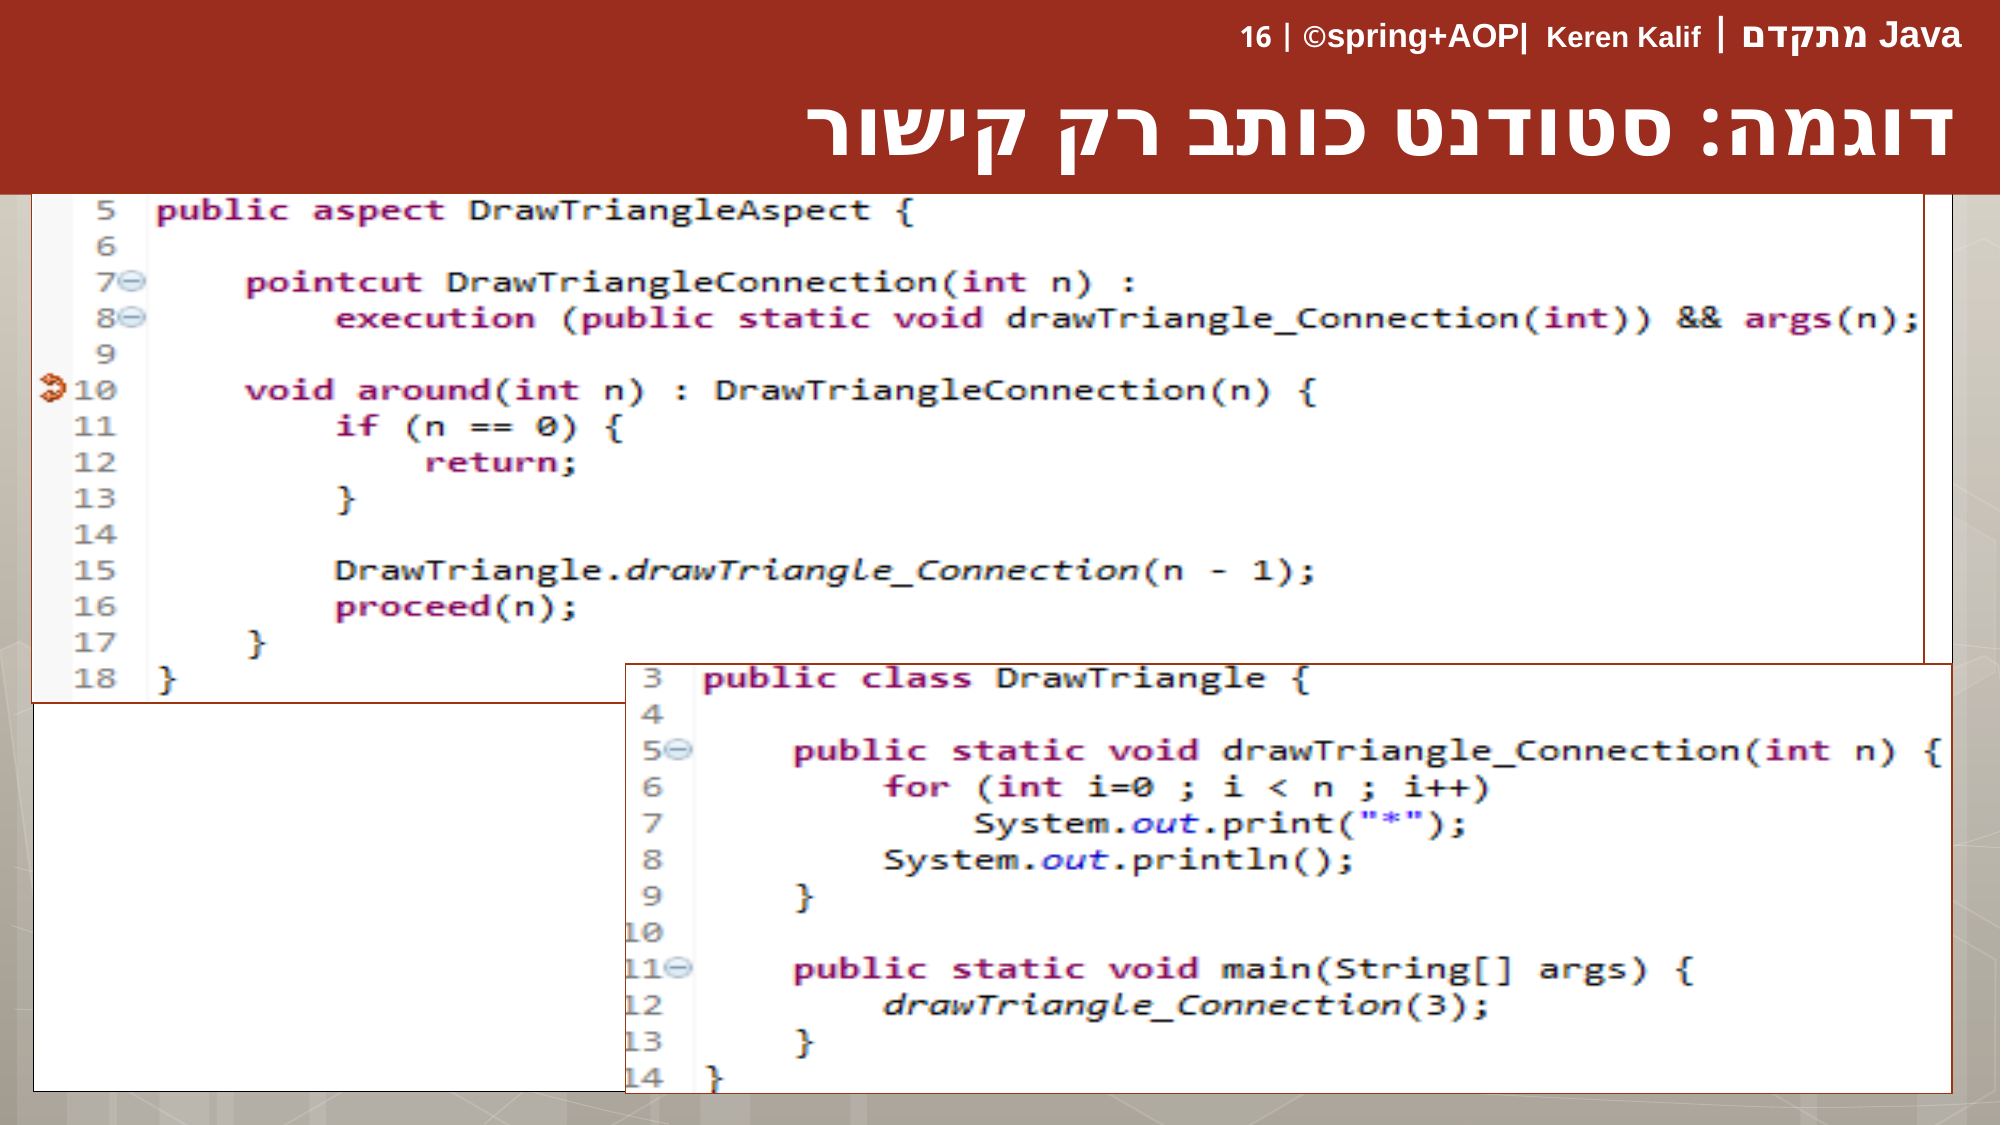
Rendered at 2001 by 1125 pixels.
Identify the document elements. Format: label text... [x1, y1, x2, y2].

picture [32, 194, 1952, 1093]
title דוגמה: סטודנט כותב רק קישור [0, 64, 1973, 187]
